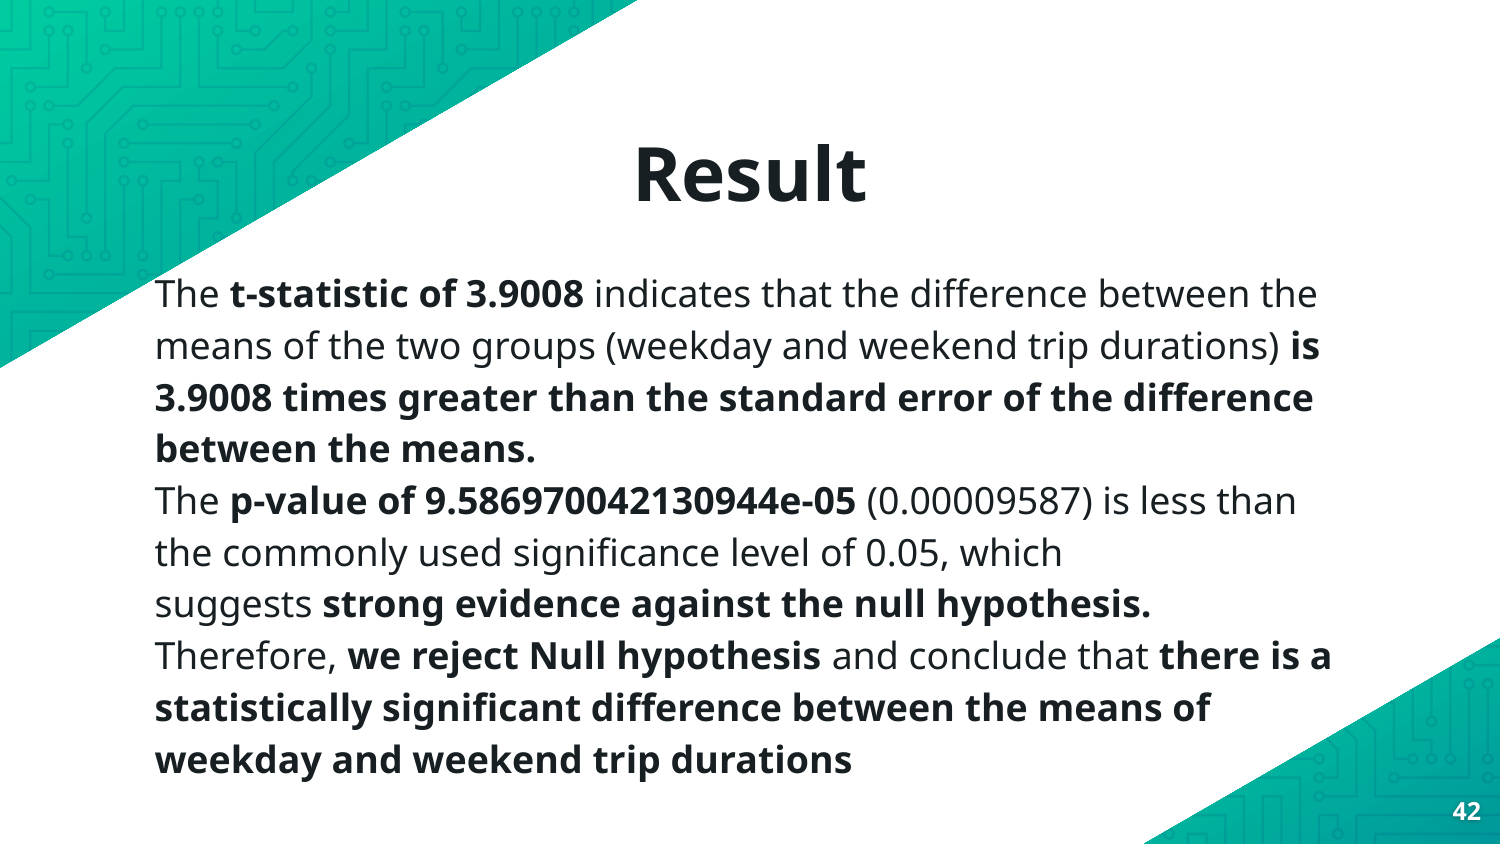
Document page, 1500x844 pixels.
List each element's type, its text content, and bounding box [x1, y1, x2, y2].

title Result [140, 137, 1360, 219]
list The t-statistic of 3.9008 indicates that the difference between the means of the two groups (weekday and weekend trip durations) is 3.9008 times greater than the standard error of the difference between the means. The p-value of 9.586970042130944e-05 (0.00009587) is less than the commonly used significance level of 0.05, which suggests strong evidence against the null hypothesis. Therefore, we reject Null hypothesis and conclude that there is a statistically significant difference between the means of weekday and weekend trip durations [135, 263, 1365, 719]
slide_number 42 [1391, 779, 1482, 844]
